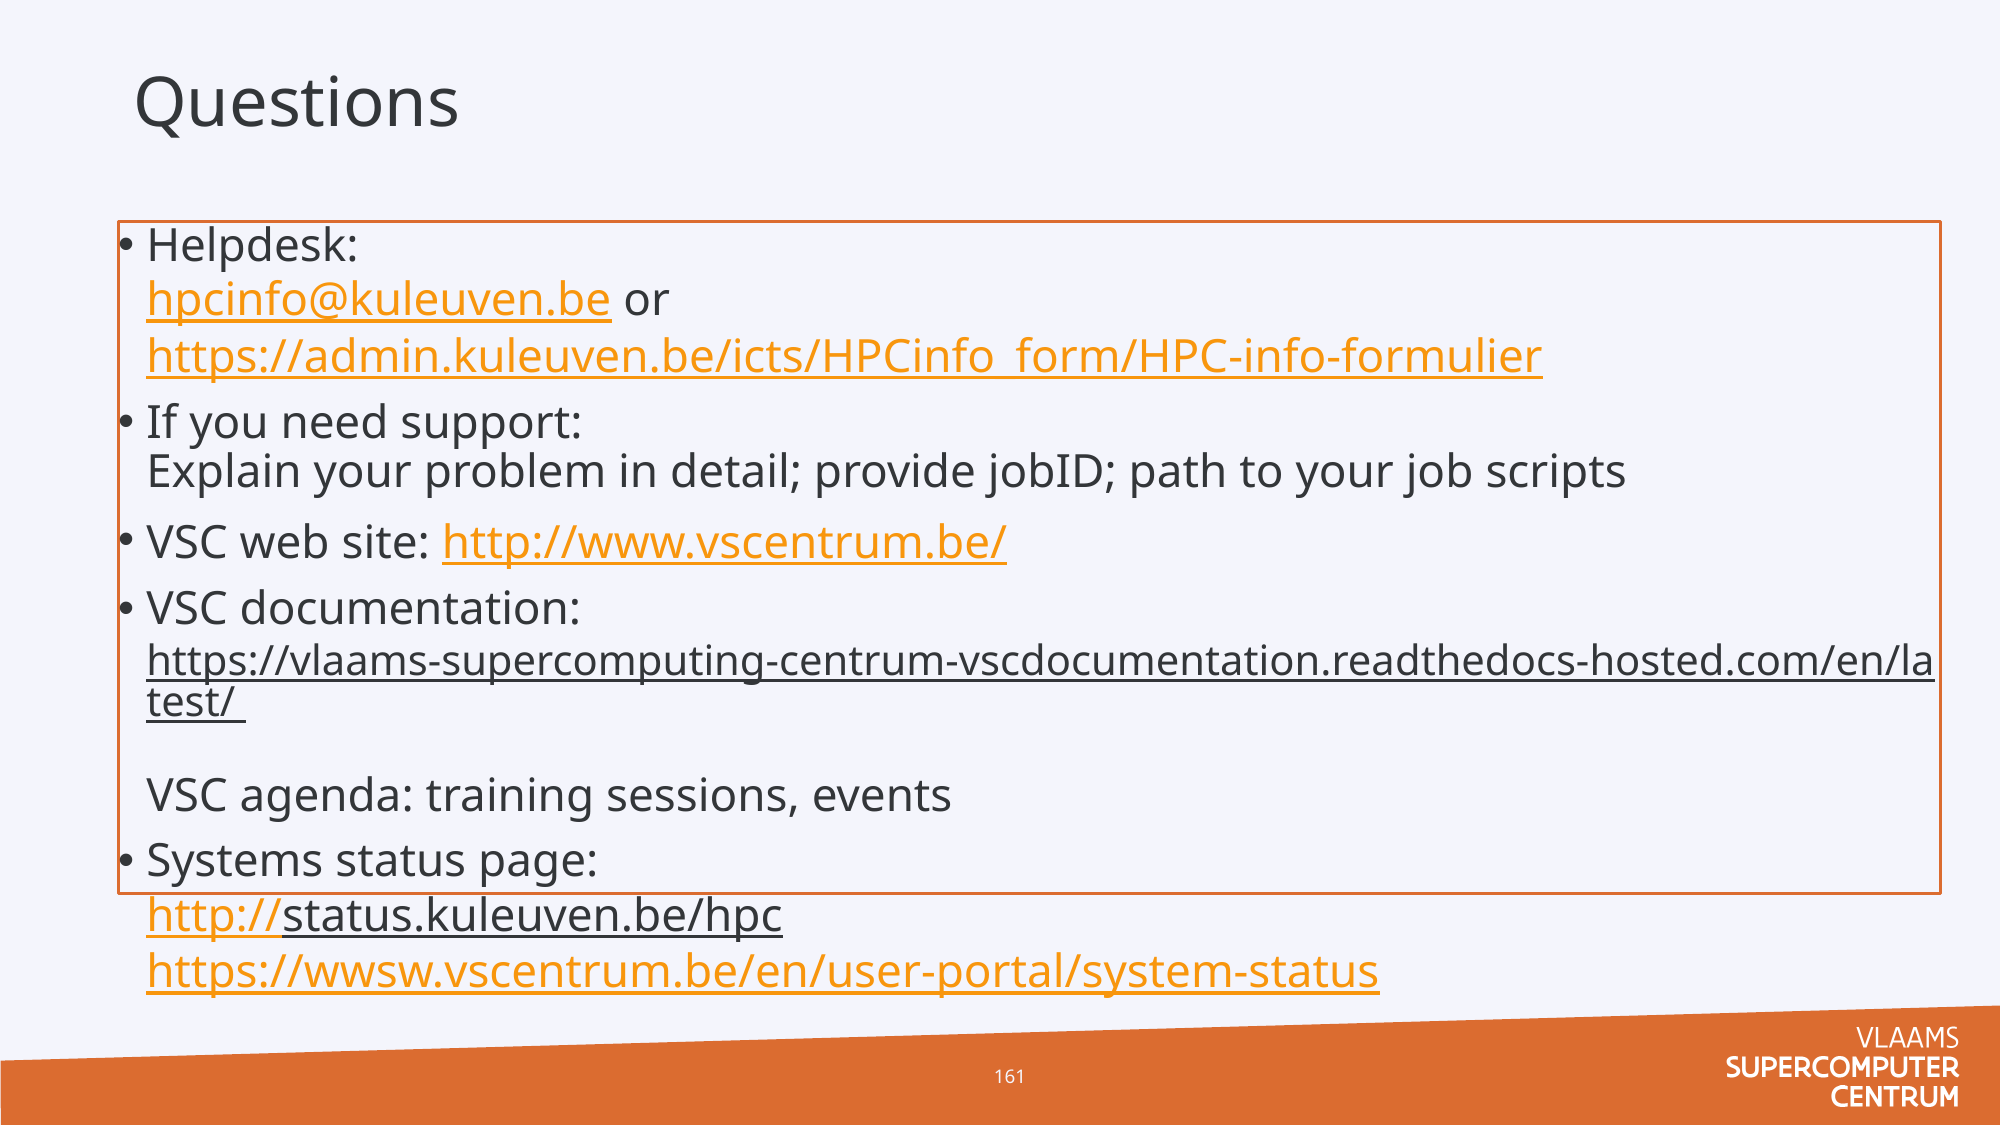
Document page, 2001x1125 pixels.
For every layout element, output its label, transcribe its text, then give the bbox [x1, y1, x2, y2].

title Questions [118, 0, 1941, 213]
slide_number 161 [958, 1047, 1042, 1108]
picture [1725, 1021, 1960, 1117]
list Helpdesk: hpcinfo@kuleuven.be or https://admin.kuleuven.be/icts/HPCinfo_form/HPC-info-formulier If you need support: Explain your problem in detail; provide jobID; path to your job scripts VSC web site: http://www.vscentrum.be/ VSC documentation: https://vlaams-supercomputing-centrum-vscdocumentation.readthedocs-hosted.com/en/latest/ VSC agenda: training sessions, events Systems status page: http://status.kuleuven.be/hpc https://wwsw.vscentrum.be/en/user-portal/system-status [118, 221, 1941, 894]
